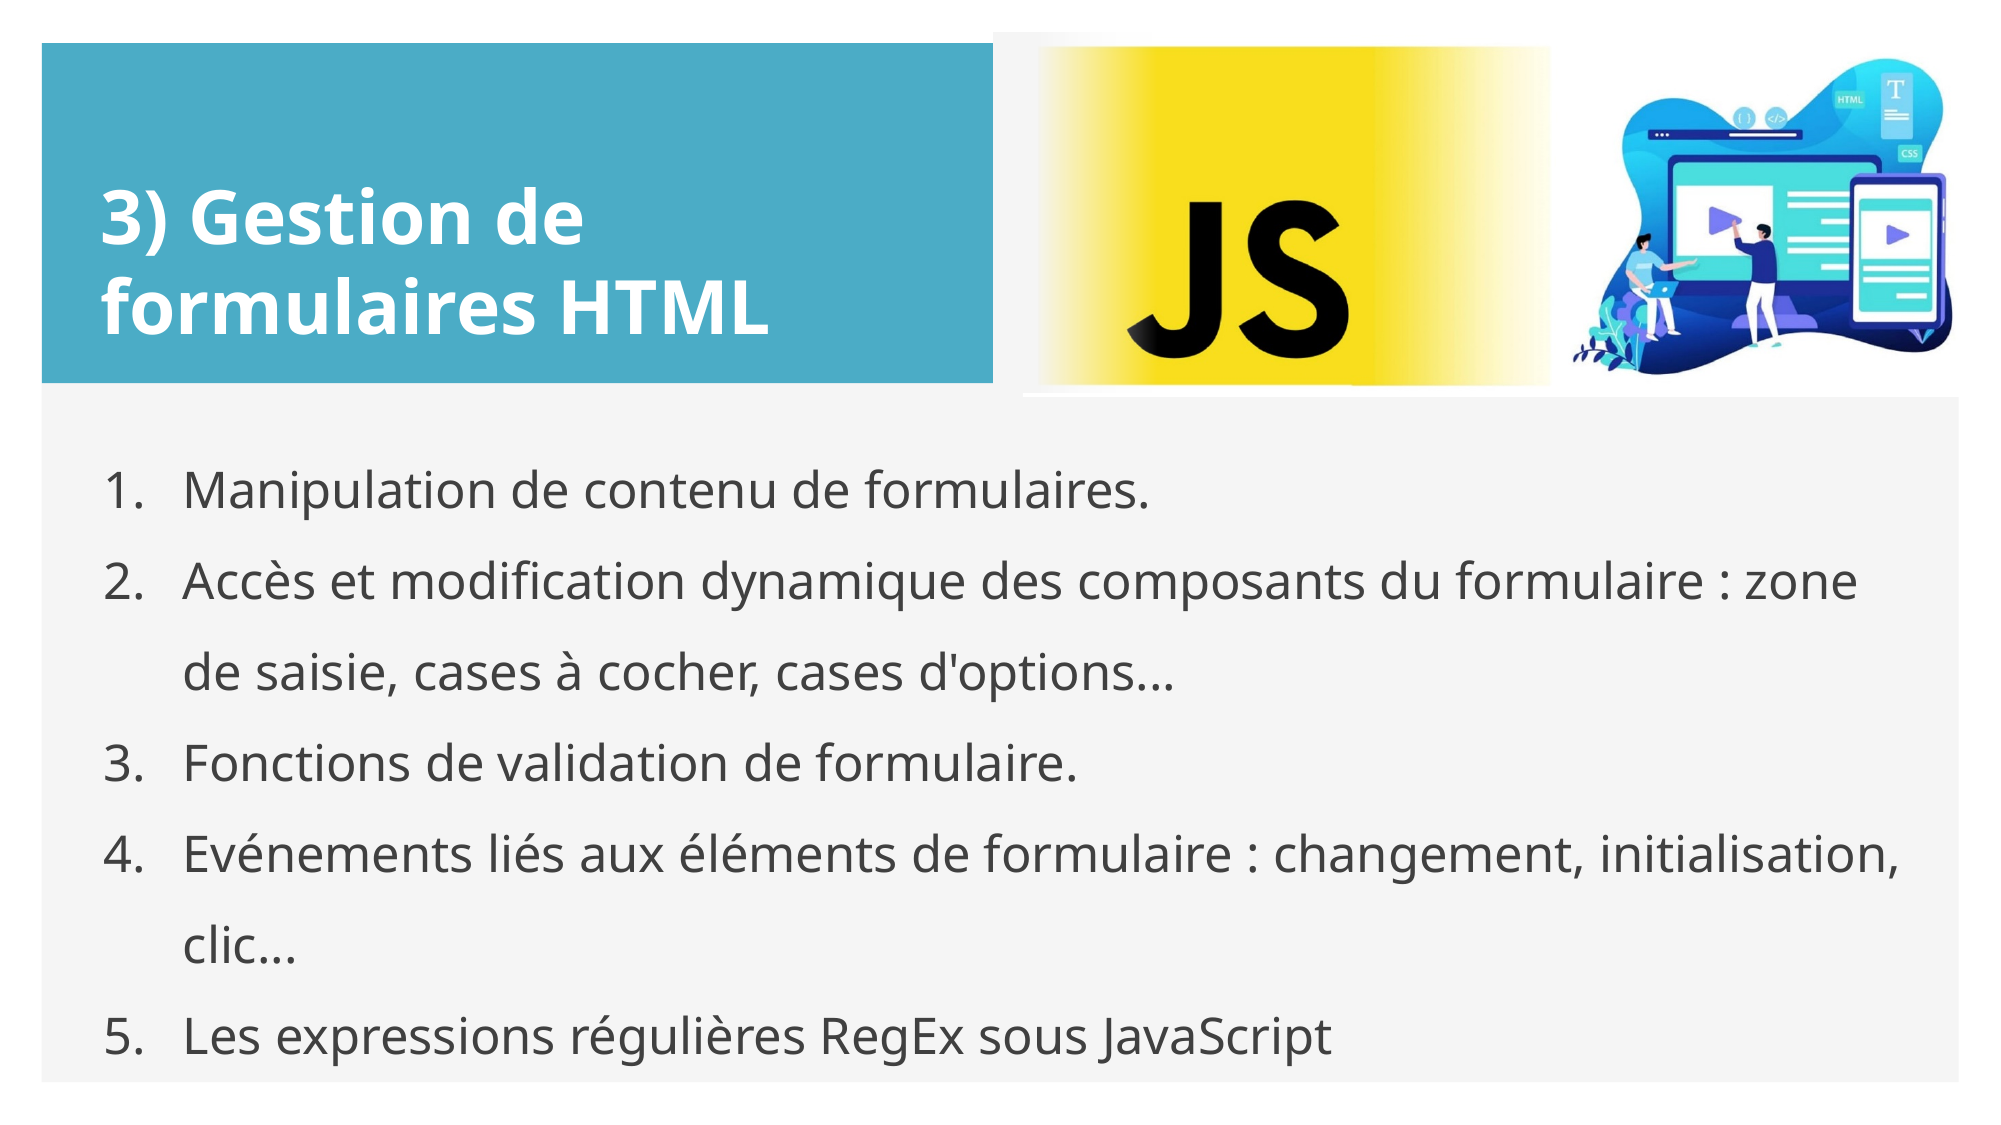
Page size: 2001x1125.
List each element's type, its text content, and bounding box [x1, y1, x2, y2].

list Manipulation de contenu de formulaires. Accès et modification dynamique des composants du formulaire : zone de saisie, cases à cocher, cases d'options... Fonctions de validation de formulaire. Evénements liés aux éléments de formulaire : changement, initialisation, clic... Les expressions régulières RegEx sous JavaScript [88, 420, 1920, 1073]
text_box [992, 31, 1158, 393]
title 3) Gestion de formulaires HTML [85, 81, 964, 357]
picture [1022, 35, 1982, 397]
